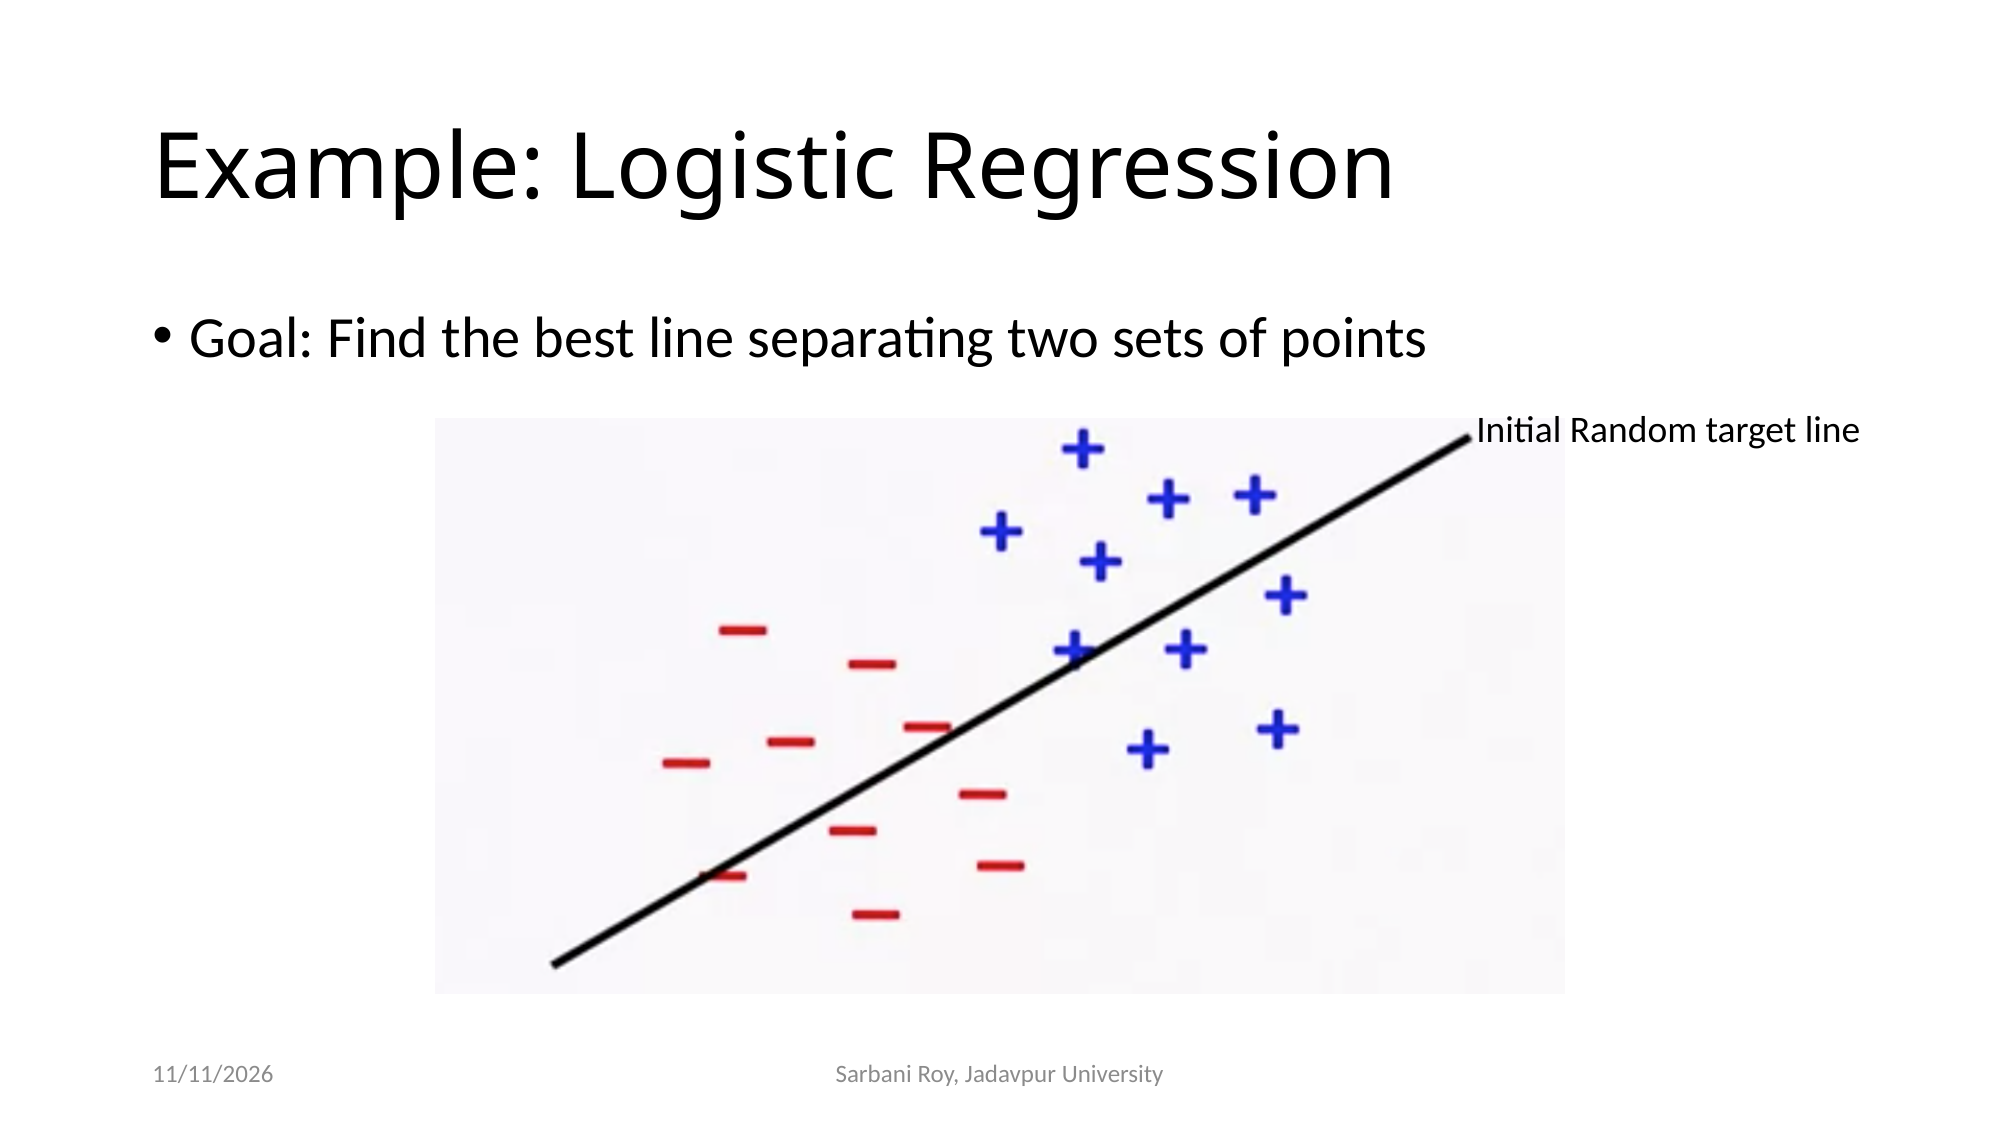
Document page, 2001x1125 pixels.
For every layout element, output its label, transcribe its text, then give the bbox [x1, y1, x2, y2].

title Example: Logistic Regression [137, 59, 1863, 278]
text_box Initial Random target line [1461, 398, 1902, 458]
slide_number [137, 1042, 588, 1103]
list Goal: Find the best line separating two sets of points [137, 299, 1863, 1014]
picture [435, 418, 1565, 994]
footer Sarbani Roy, Jadavpur University [662, 1042, 1338, 1103]
